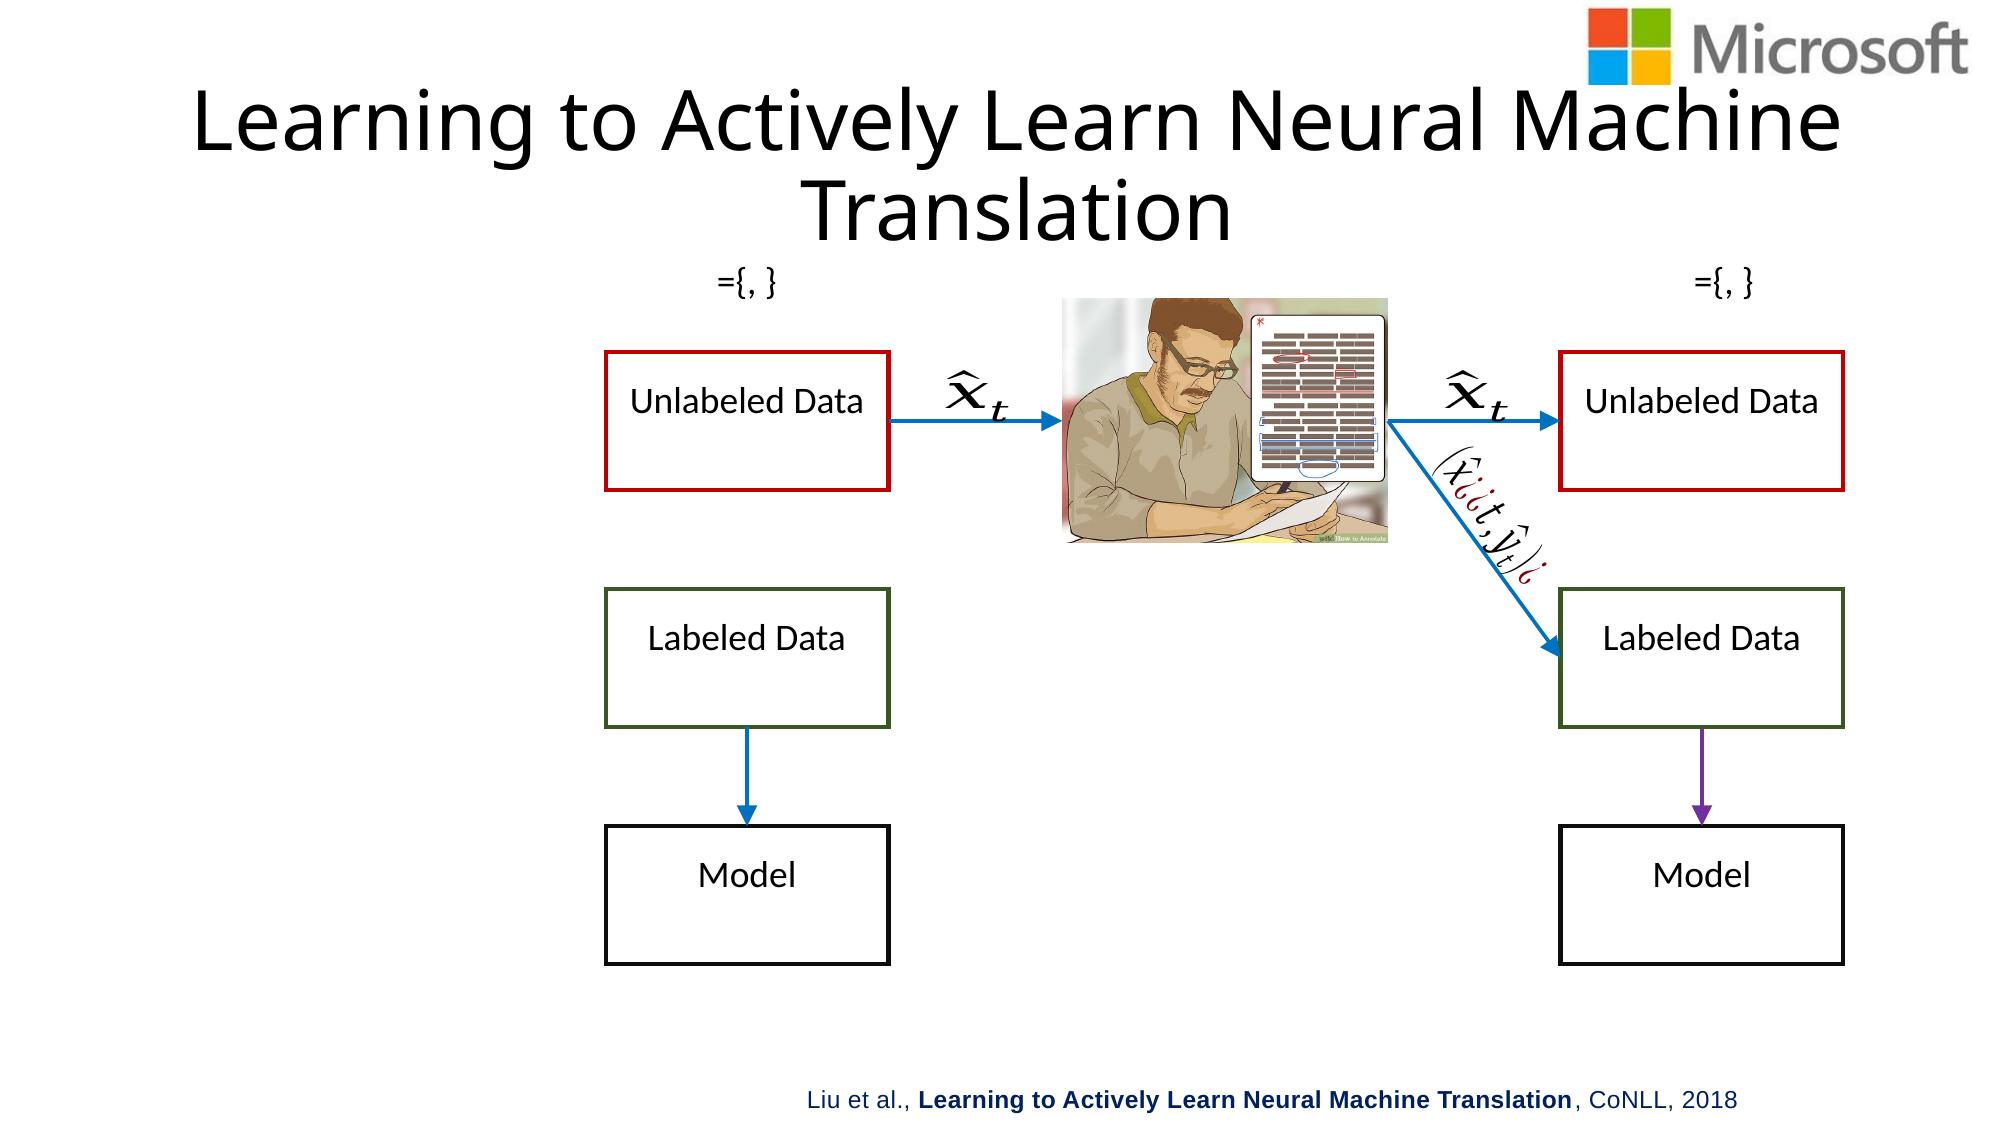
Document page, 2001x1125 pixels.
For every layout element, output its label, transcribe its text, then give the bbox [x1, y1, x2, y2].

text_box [888, 249, 1922, 727]
picture [1582, 3, 1976, 85]
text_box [1560, 727, 1844, 964]
text_box Liu et al., Learning to Actively Learn Neural Machine Translation, CoNLL, 2018 [526, 1087, 2000, 1115]
title Learning to Actively Learn Neural Machine Translation [97, 59, 1939, 278]
